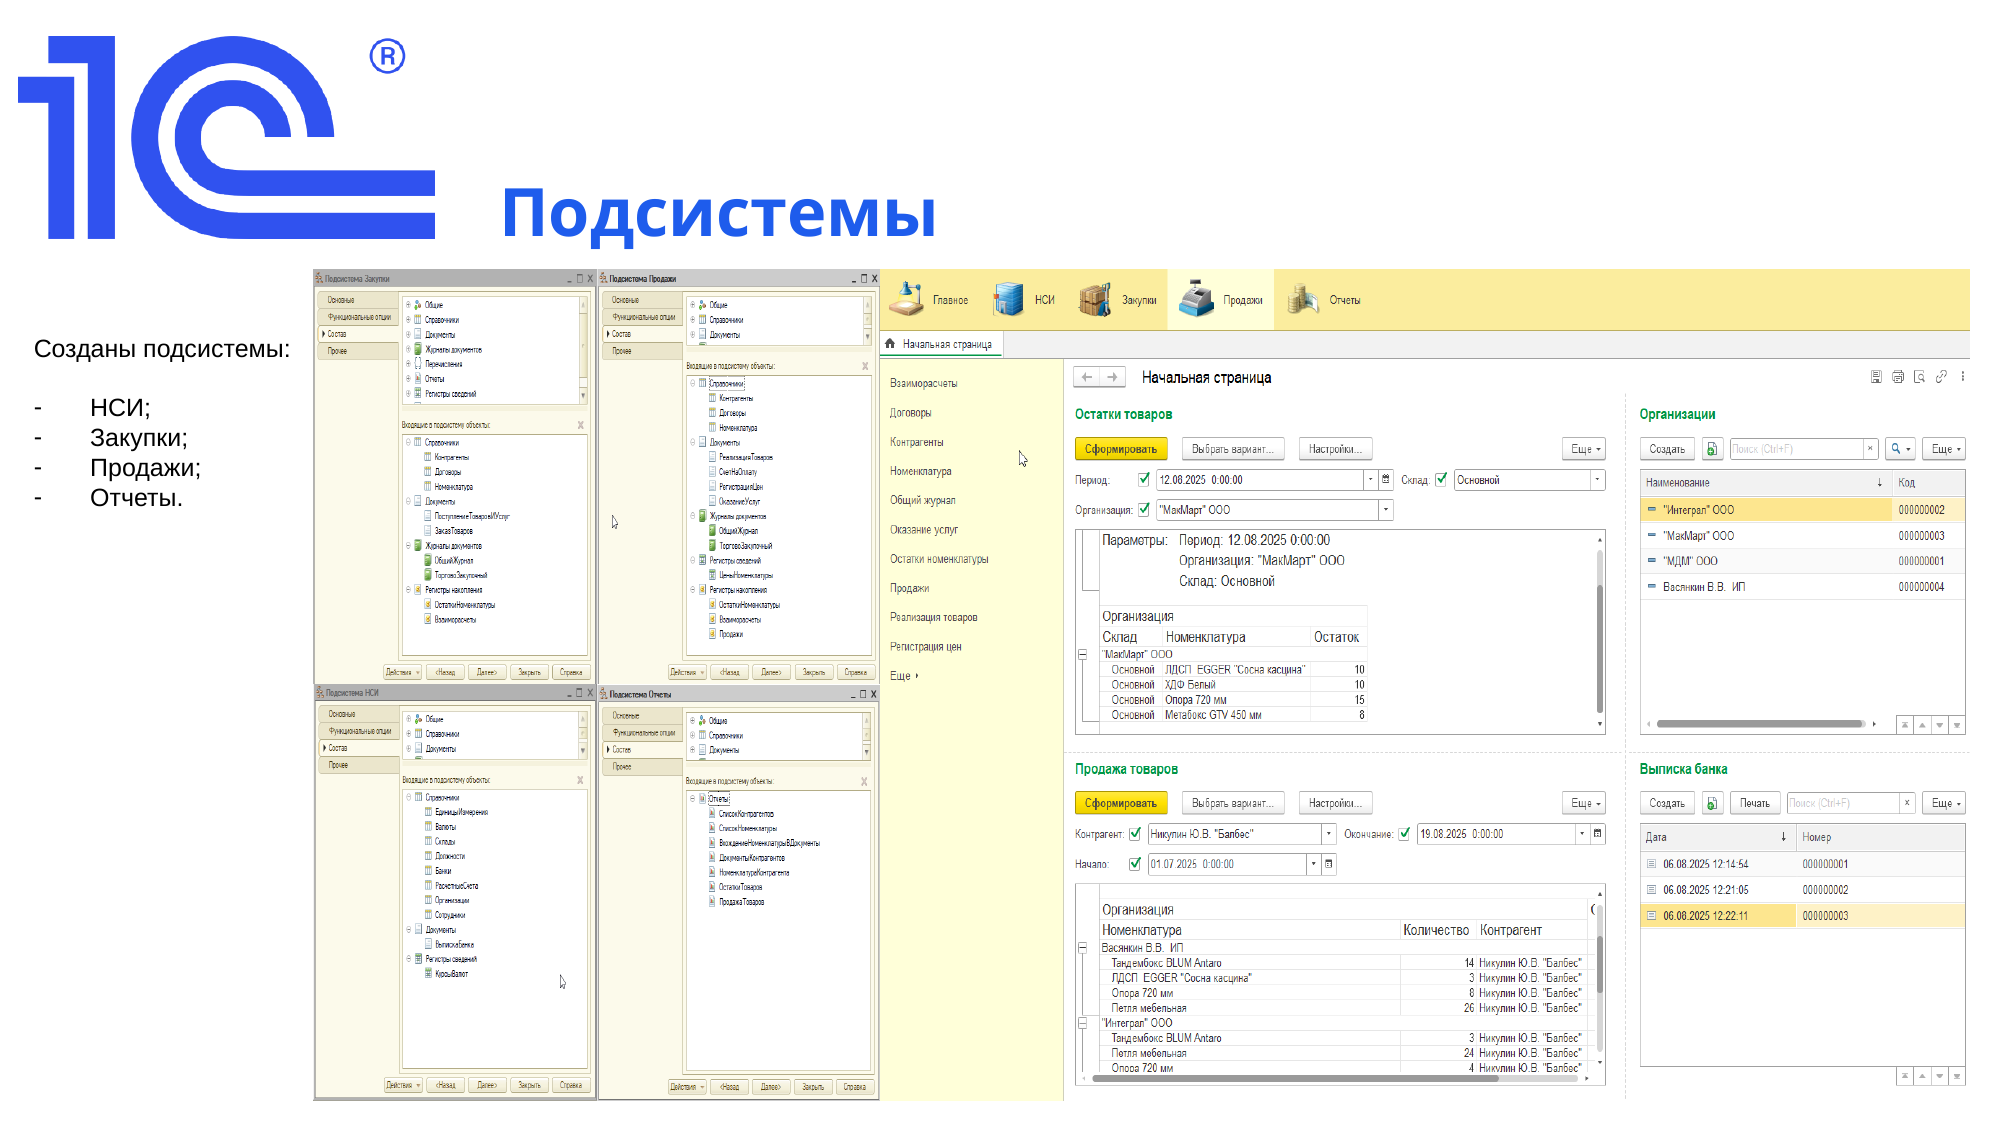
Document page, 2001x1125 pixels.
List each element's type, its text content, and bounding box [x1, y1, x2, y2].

text_box Созданы подсистемы: НСИ; Закупки; Продажи; Отчеты. [18, 324, 308, 761]
text_box Подсистемы [484, 171, 2000, 221]
picture [18, 35, 435, 240]
picture [313, 268, 1970, 1102]
